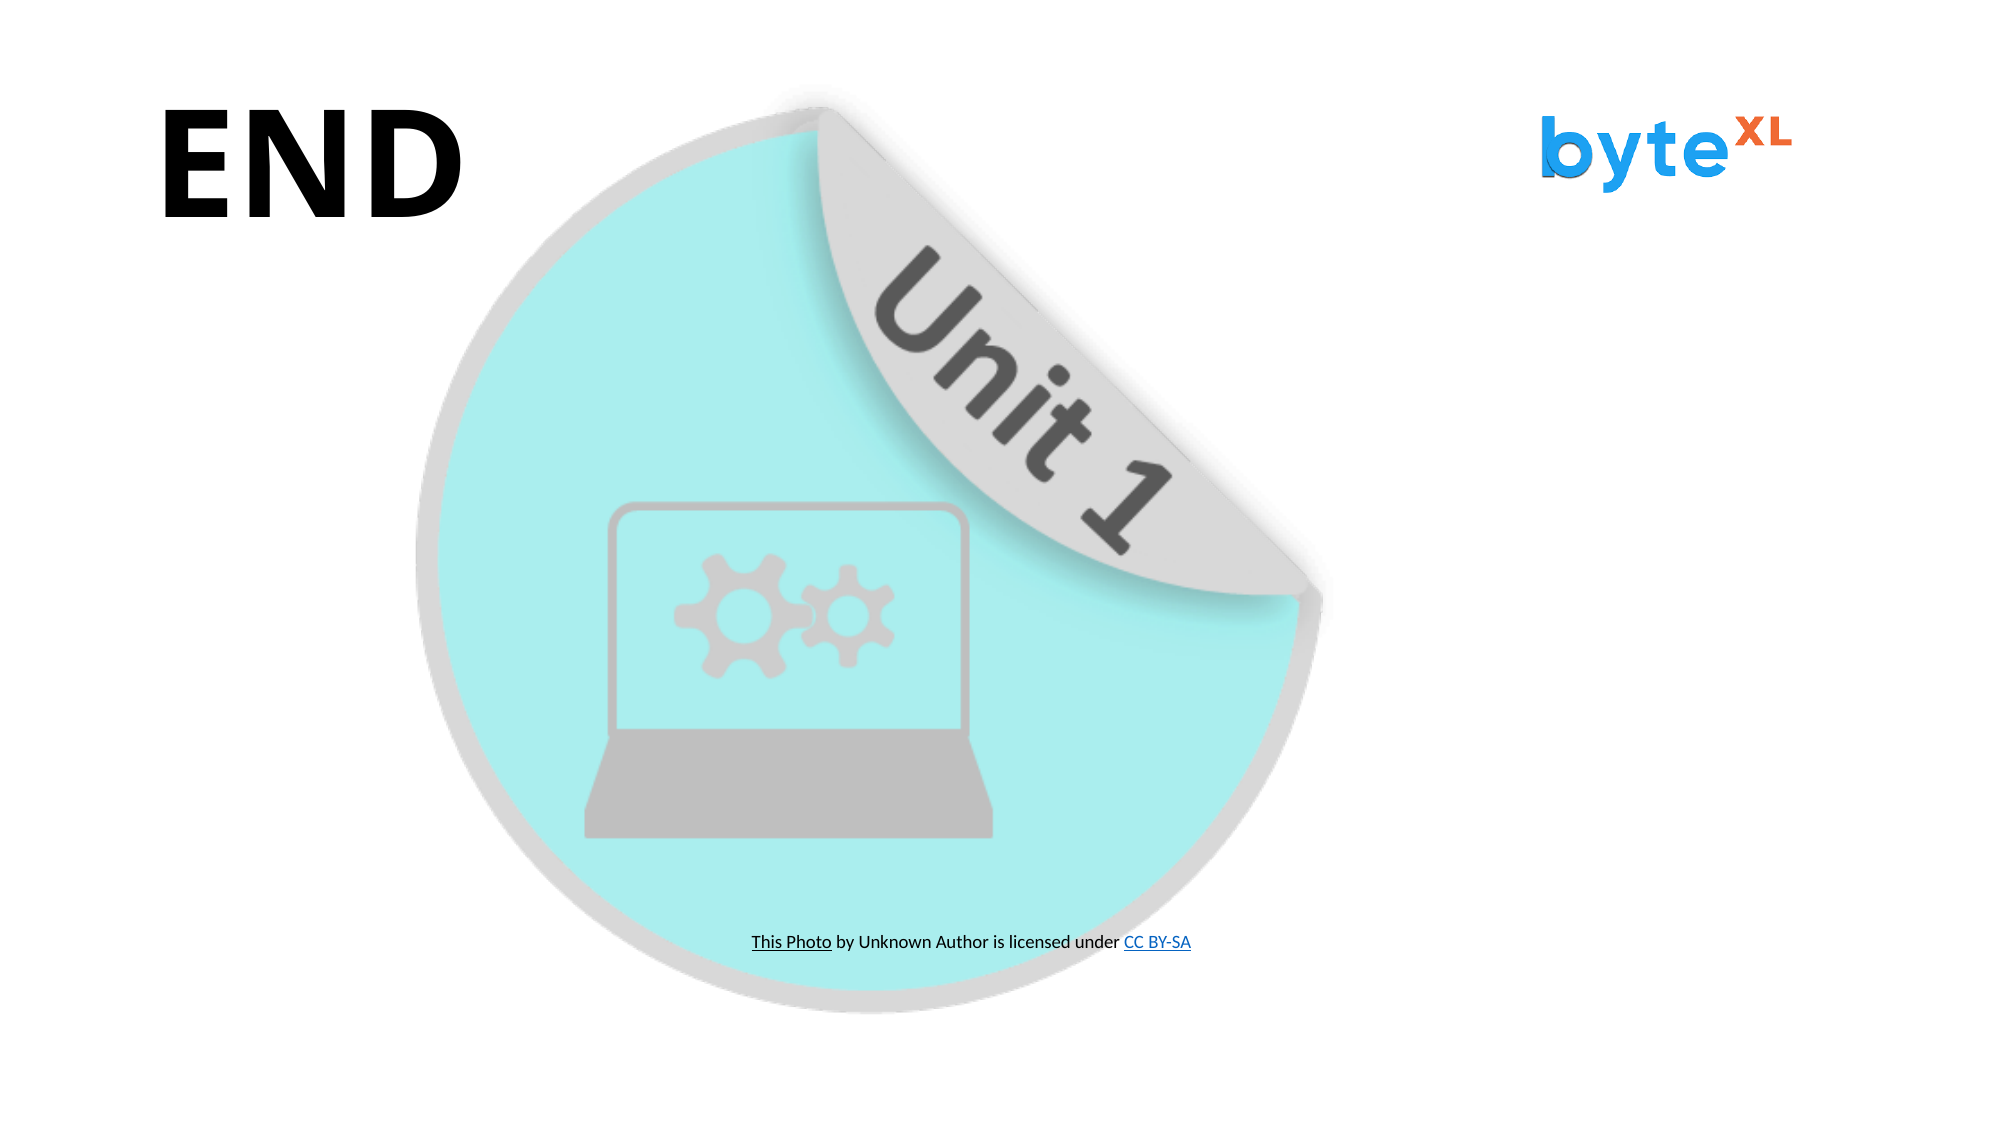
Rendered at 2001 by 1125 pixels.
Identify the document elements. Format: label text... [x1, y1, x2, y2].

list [413, 63, 1355, 1016]
title END [137, 59, 1863, 278]
